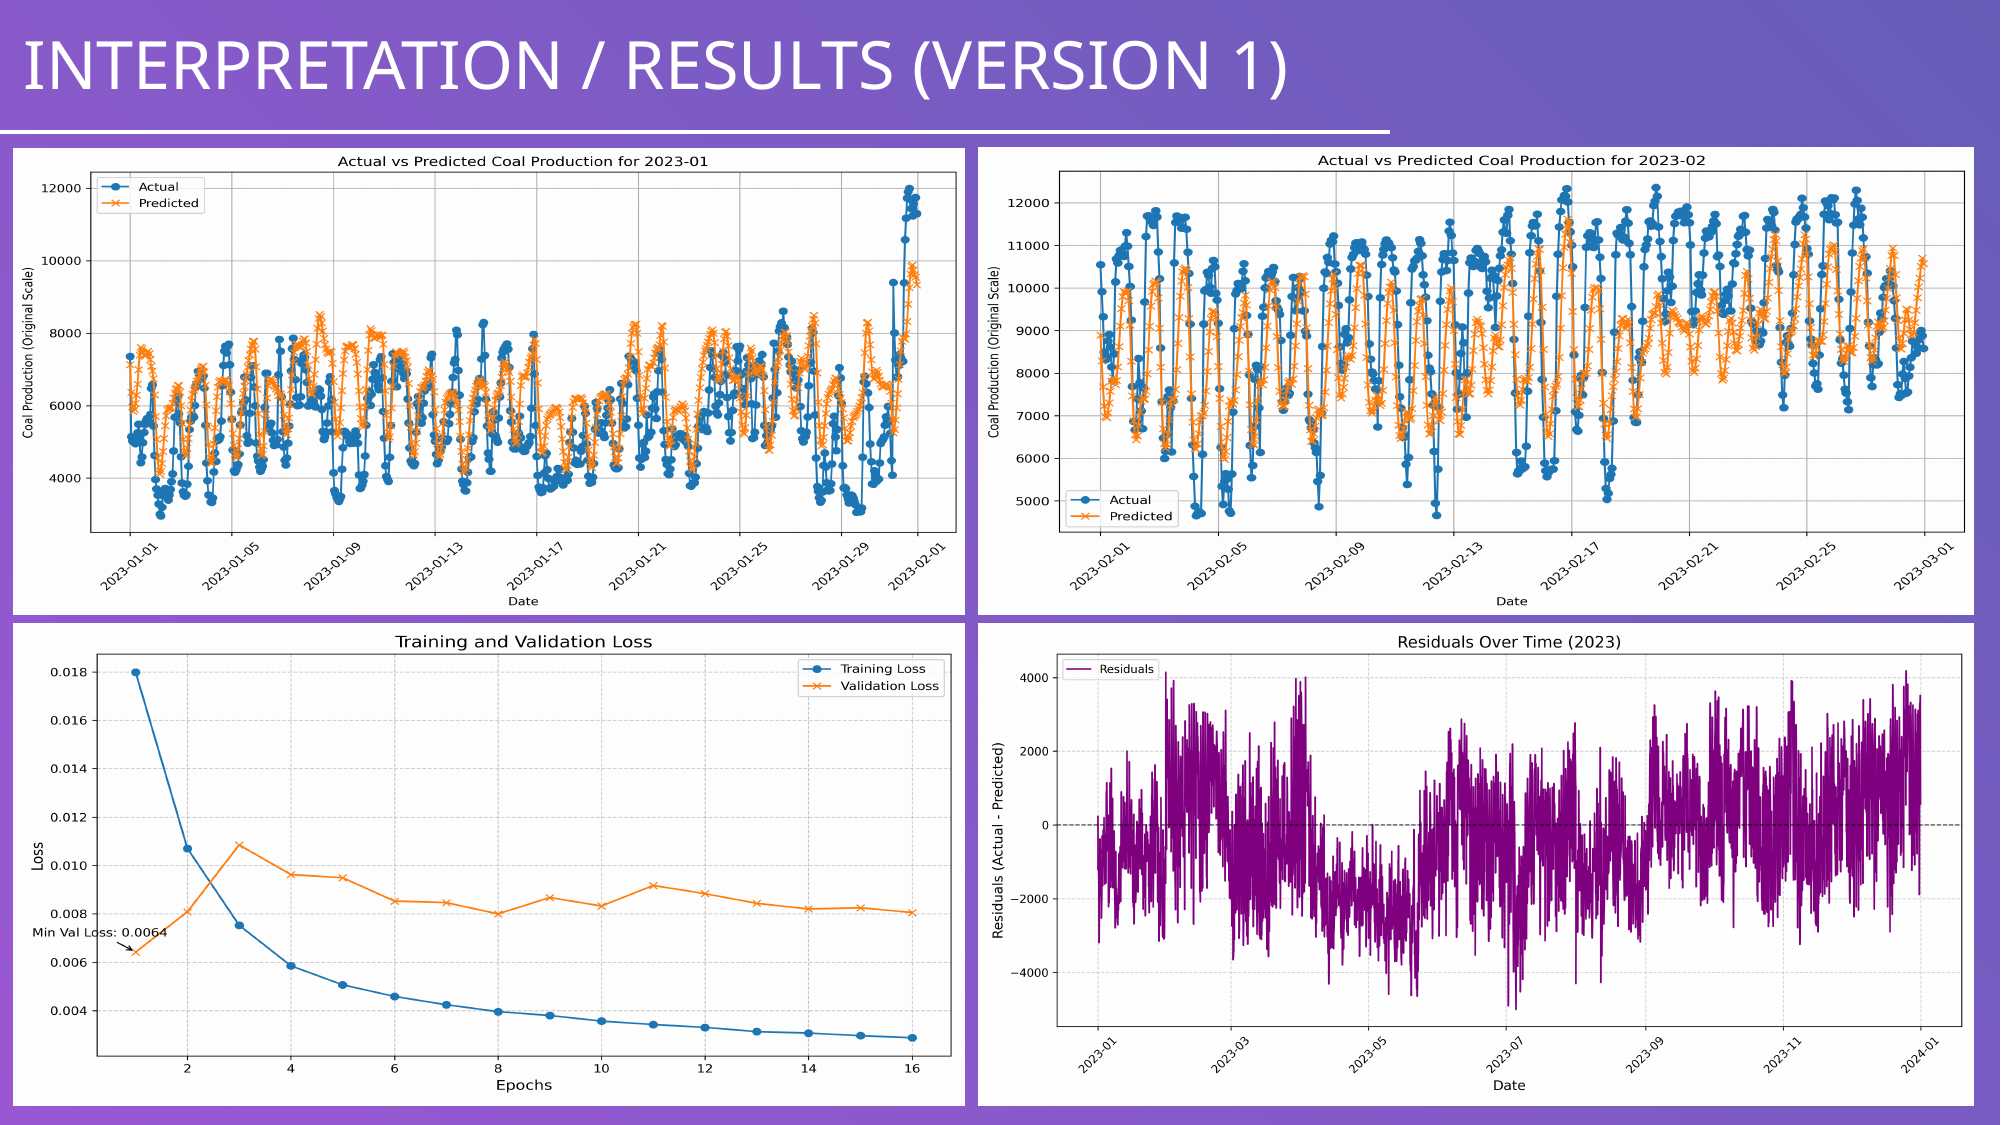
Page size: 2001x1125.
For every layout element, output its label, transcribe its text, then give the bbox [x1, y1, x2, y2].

picture [977, 623, 1975, 1107]
title INTERPRETATION / RESULTS (VERSION 1) [8, 4, 1936, 133]
text_box [0, 0, 2000, 1125]
picture [977, 147, 1975, 615]
picture [12, 623, 966, 1107]
picture [12, 147, 966, 615]
